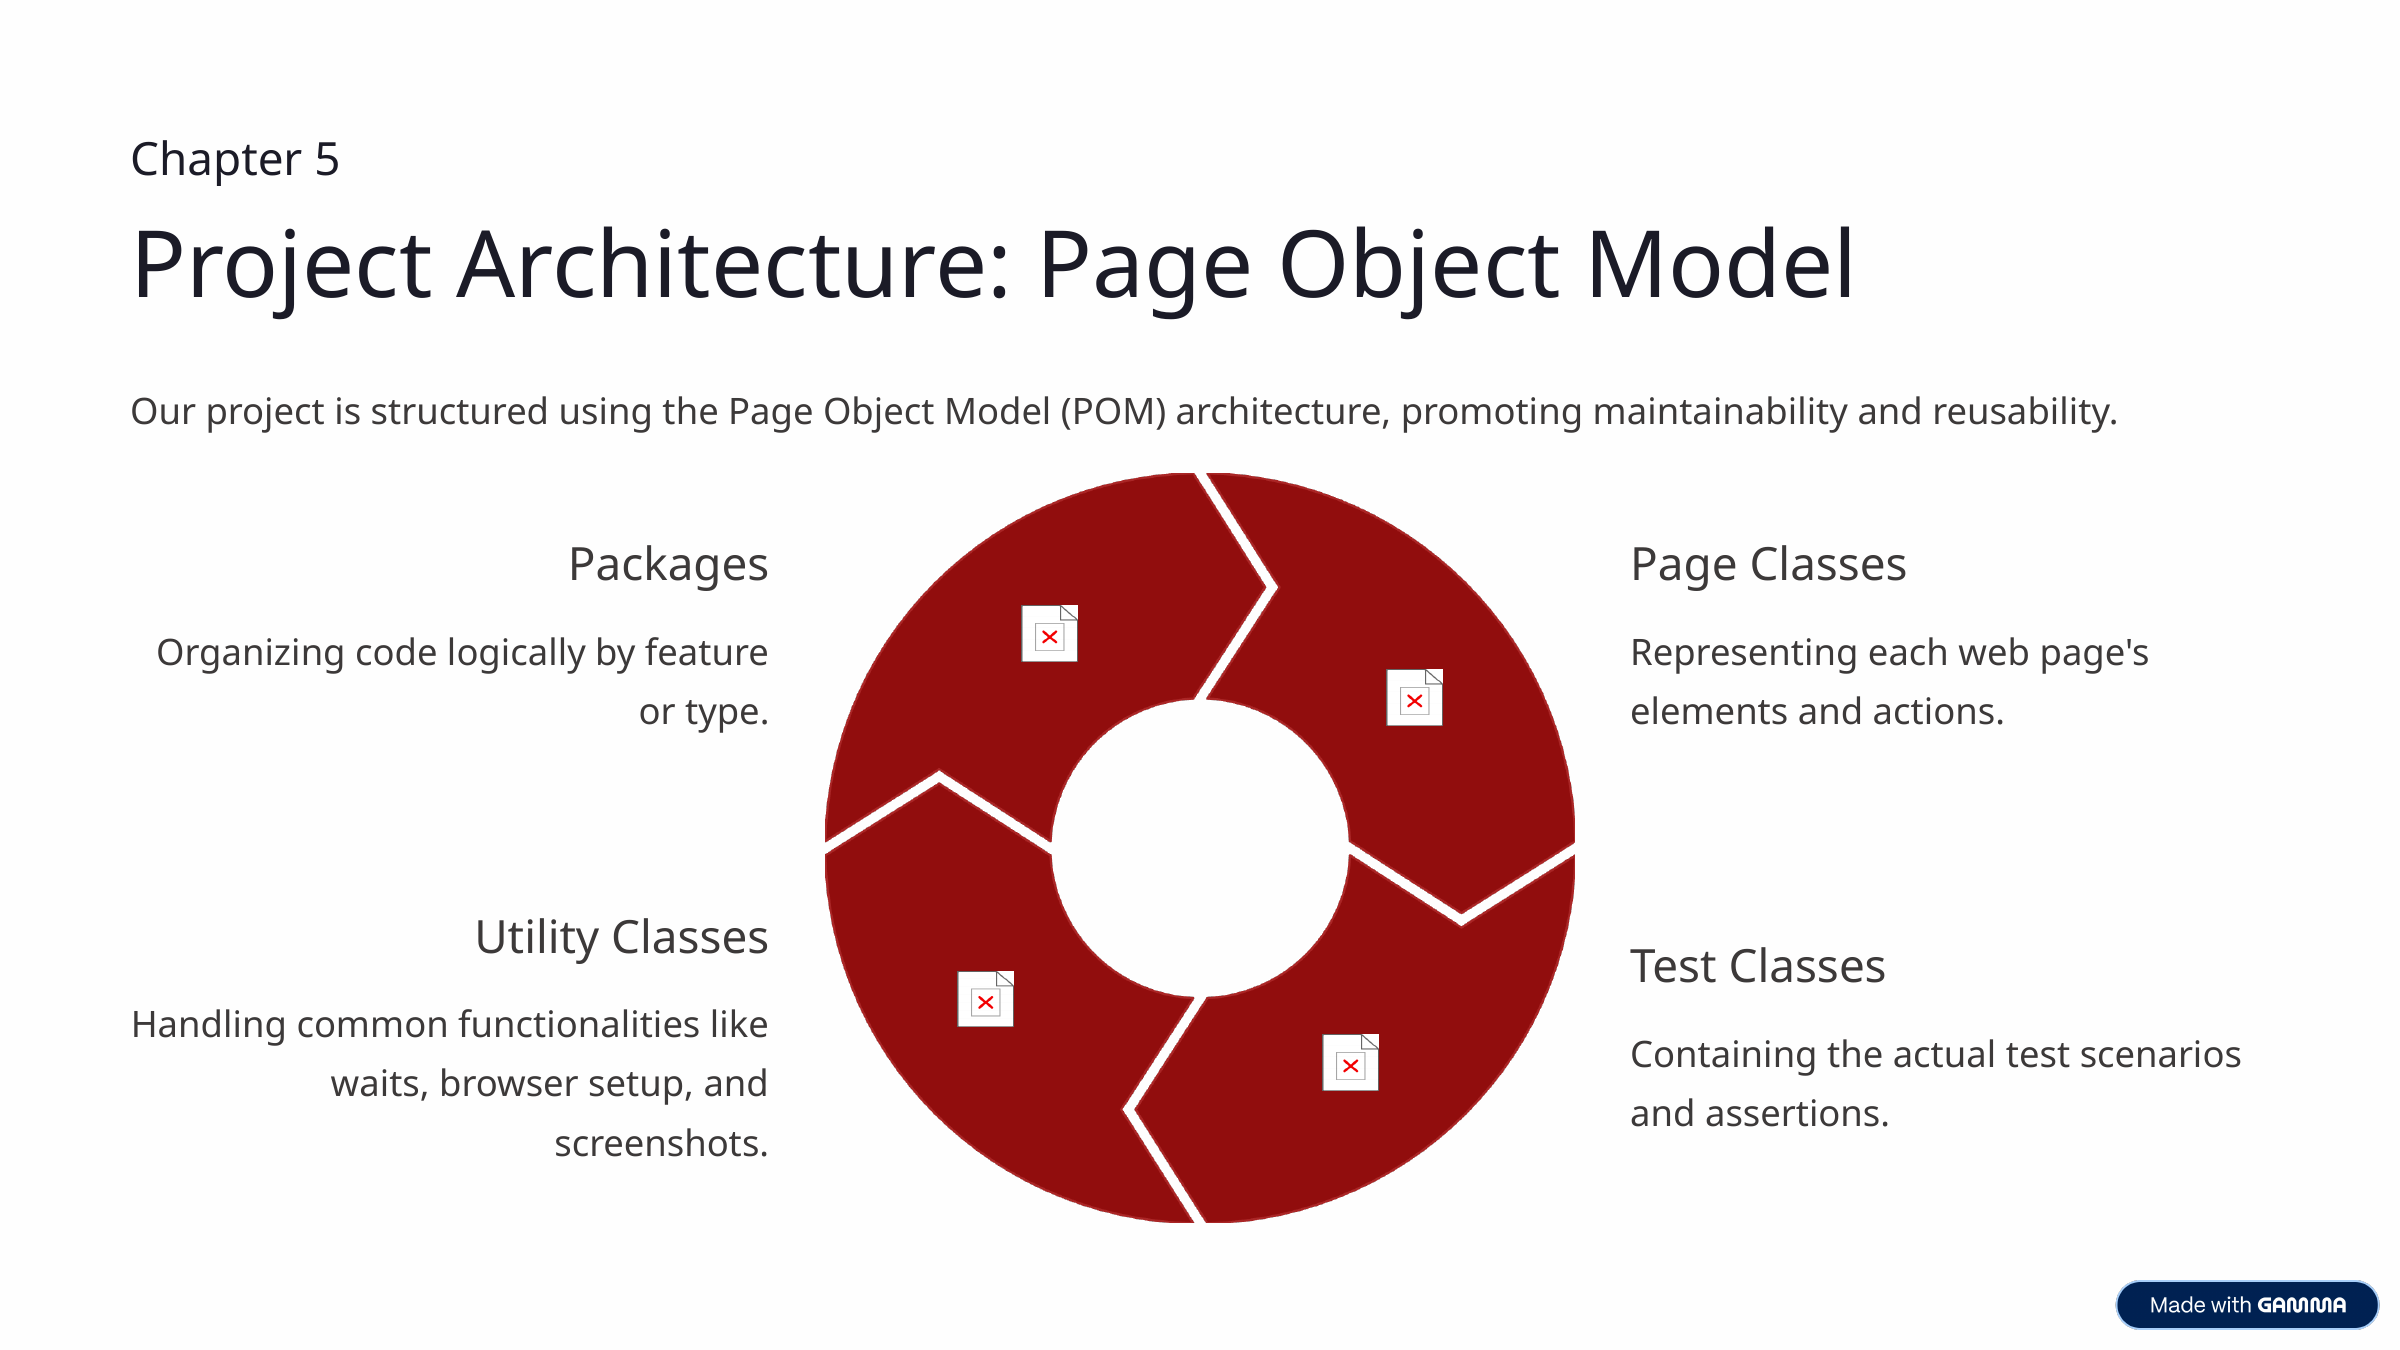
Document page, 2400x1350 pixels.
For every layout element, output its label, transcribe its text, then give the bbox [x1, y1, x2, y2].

text_box Chapter 5 [130, 127, 596, 186]
text_box Containing the actual test scenarios and assertions. [1630, 1015, 2270, 1135]
text_box Test Classes [1630, 934, 2096, 993]
text_box Page Classes [1630, 532, 2096, 591]
text_box Representing each web page's elements and actions. [1630, 612, 2270, 732]
text_box Handling common functionalities like waits, browser setup, and screenshots. [130, 985, 770, 1164]
picture [2106, 1271, 2389, 1339]
text_box Our project is structured using the Page Object Model (POM) architecture, promoting maintainability and reusability. [130, 372, 2270, 432]
picture [825, 473, 1575, 1223]
text_box Organizing code logically by feature or type. [130, 612, 770, 732]
text_box Project Architecture: Page Object Model [130, 200, 1849, 317]
text_box Utility Classes [304, 904, 770, 963]
text_box Packages [304, 532, 770, 591]
